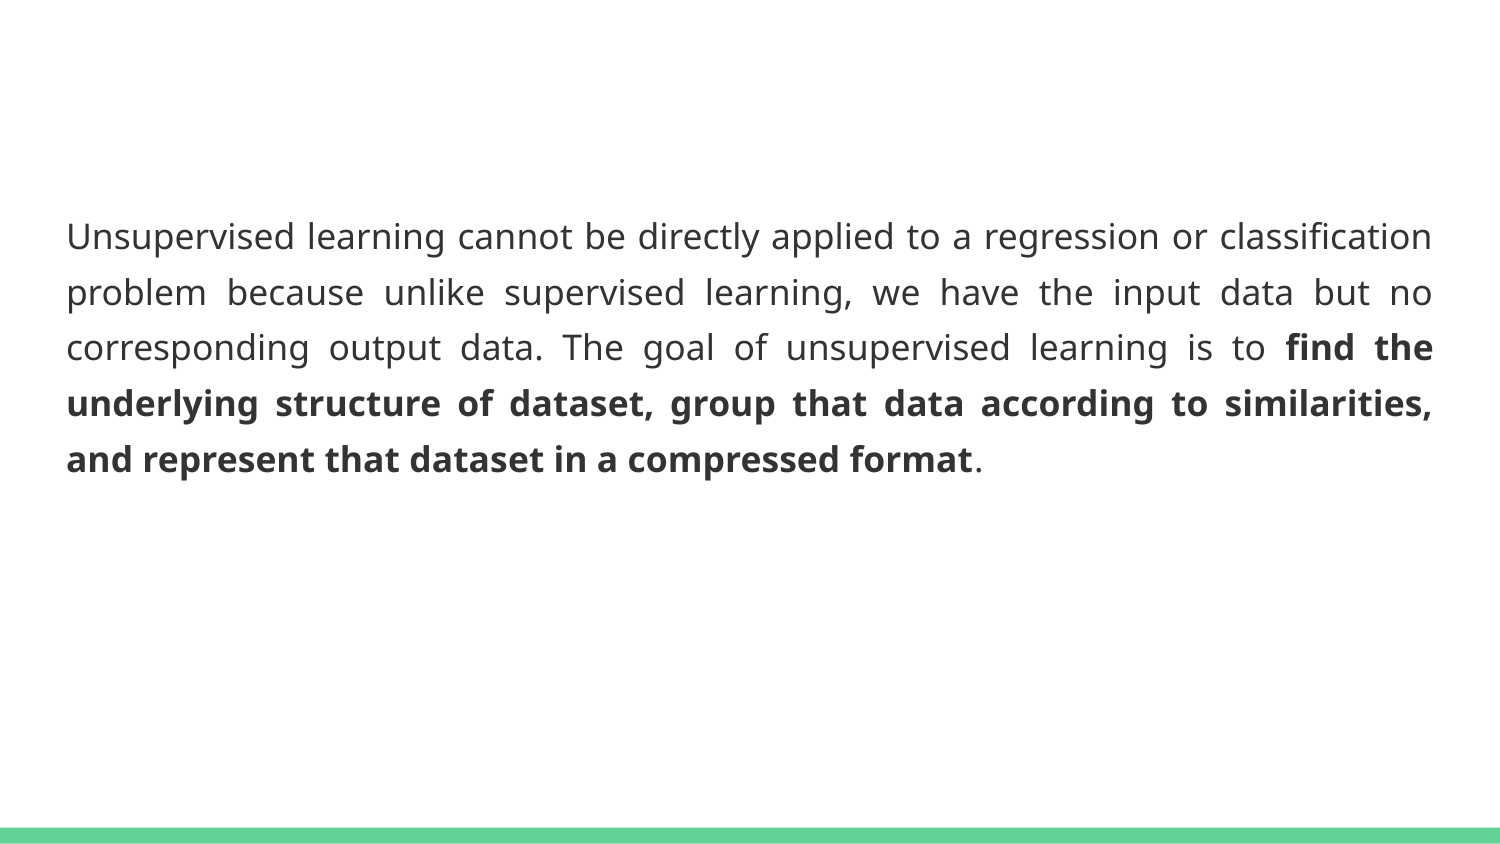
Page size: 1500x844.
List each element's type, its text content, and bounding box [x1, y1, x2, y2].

list Unsupervised learning cannot be directly applied to a regression or classification problem because unlike supervised learning, we have the input data but no corresponding output data. The goal of unsupervised learning is to find the underlying structure of dataset, group that data according to similarities, and represent that dataset in a compressed format. [51, 189, 1449, 750]
